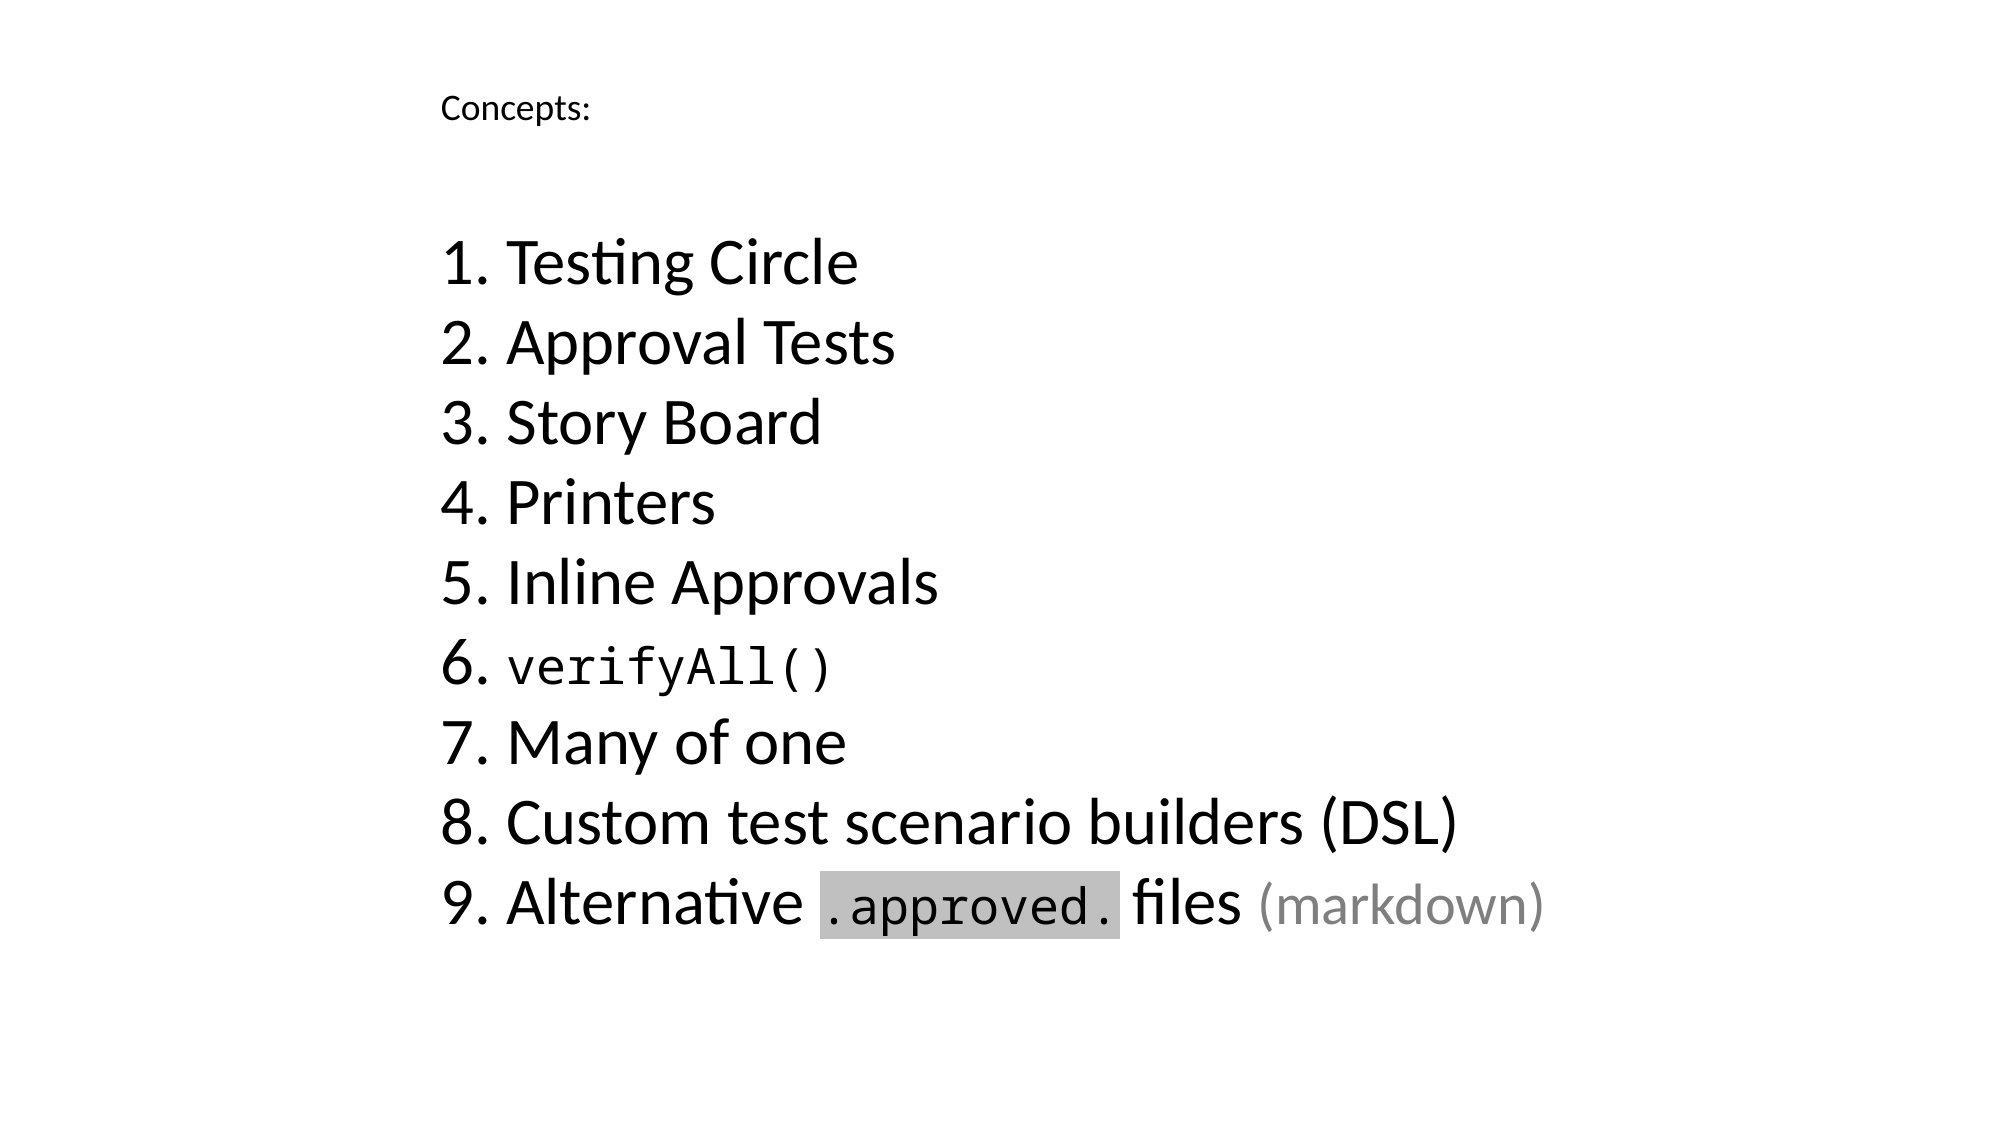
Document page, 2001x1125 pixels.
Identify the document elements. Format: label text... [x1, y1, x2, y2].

text_box Concepts: 1. Testing Circle 2. Approval Tests 3. Story Board 4. Printers 5. Inline Approvals 6. verifyAll() 7. Many of one 8. Custom test scenario builders (DSL) 9. Alternative .approved. files (markdown) [426, 75, 1652, 946]
